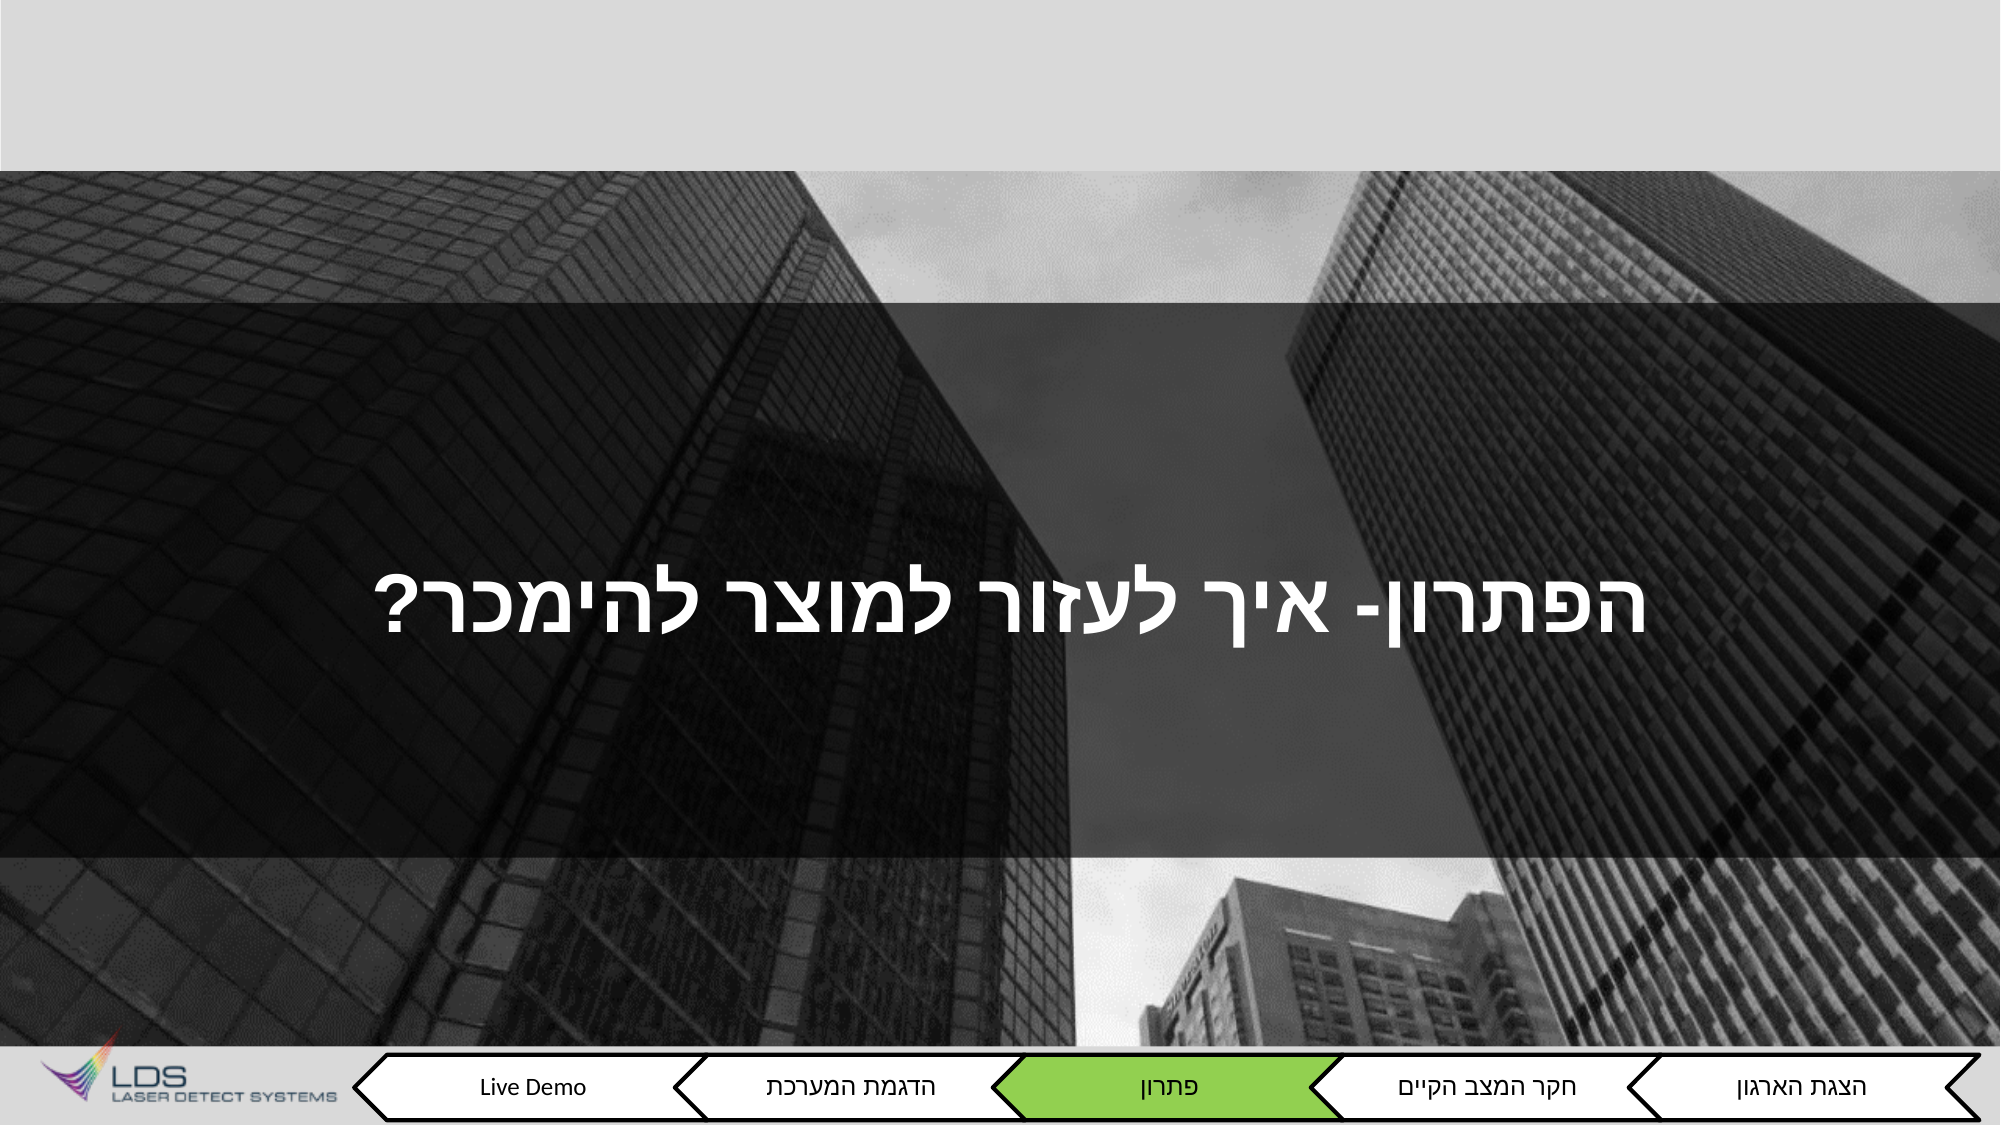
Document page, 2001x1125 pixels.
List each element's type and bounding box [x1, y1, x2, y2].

text_box [353, 1054, 1981, 1121]
text_box [0, 1020, 2000, 1125]
picture [0, 170, 2000, 1020]
